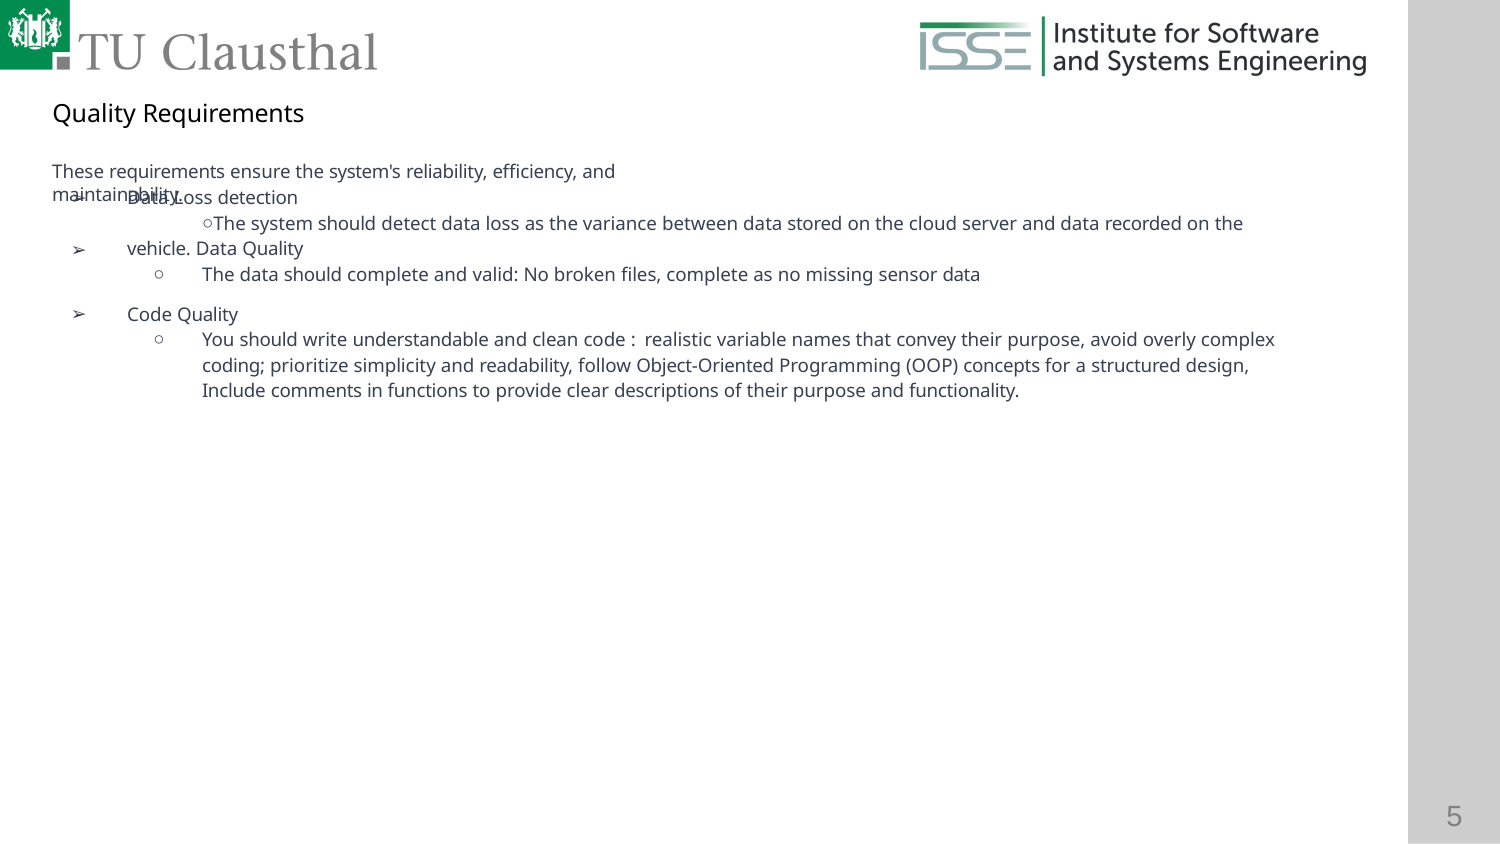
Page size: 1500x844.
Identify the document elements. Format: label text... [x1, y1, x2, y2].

text_box Data Loss detection The system should detect data loss as the variance between data stored on the cloud server and data recorded on the vehicle. Data Quality The data should complete and valid: No broken ﬁles, complete as no missing sensor data [68, 180, 1248, 286]
slide_number 5 [1440, 798, 1471, 844]
text_box These requirements ensure the system's reliability, eﬃciency, and maintainability. [50, 157, 724, 205]
picture [918, 16, 1367, 80]
title Quality Requirements [39, 71, 507, 239]
picture [0, 0, 377, 70]
text_box Code Quality You should write understandable and clean code : realistic variable names that convey their purpose, avoid overly complex coding; prioritize simplicity and readability, follow Object-Oriented Programming (OOP) concepts for a structured design, Include comments in functions to provide clear descriptions of their purpose and functionality. [68, 296, 1311, 402]
